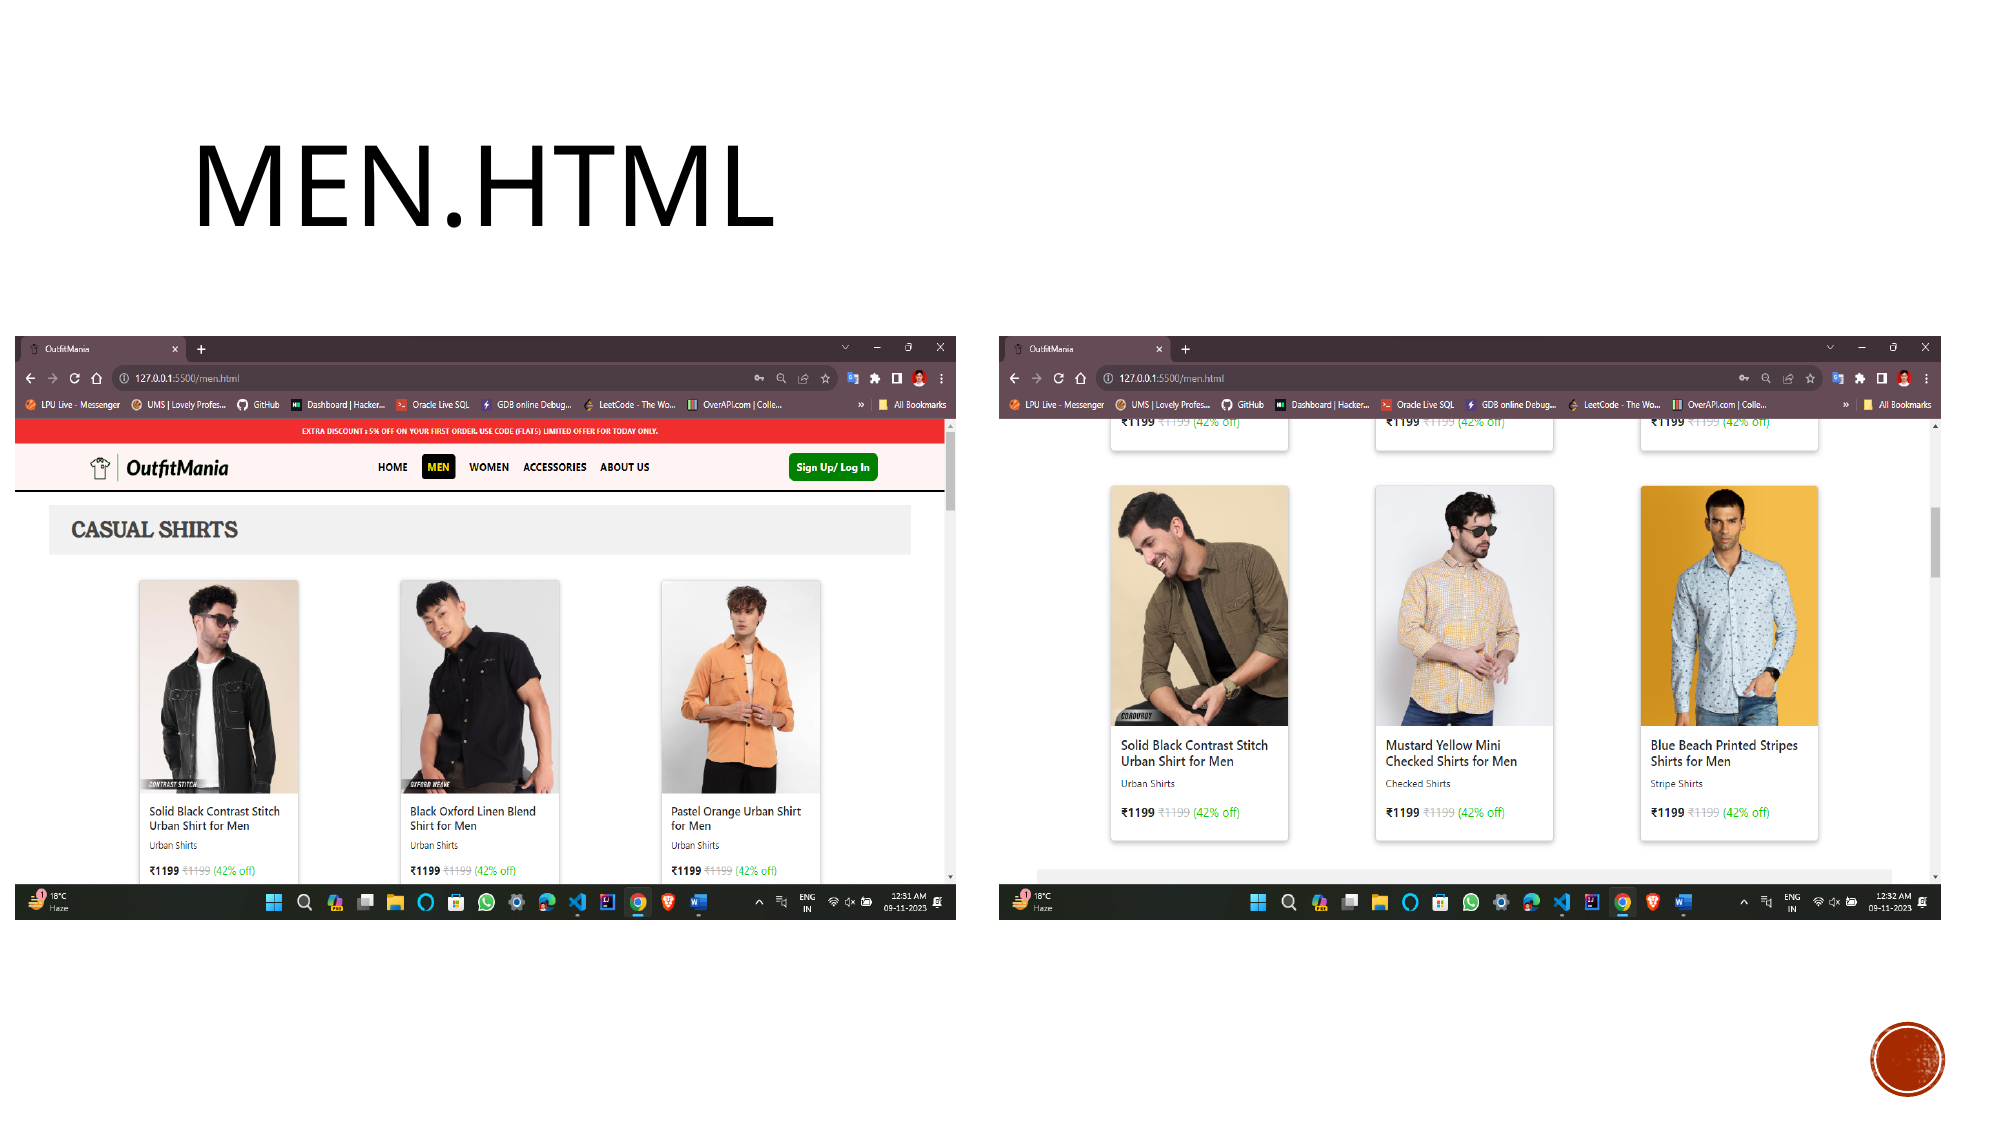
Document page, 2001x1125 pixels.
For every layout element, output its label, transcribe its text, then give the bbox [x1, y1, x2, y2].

title men.html [174, 104, 1825, 276]
picture [15, 336, 956, 920]
picture [999, 336, 1941, 920]
